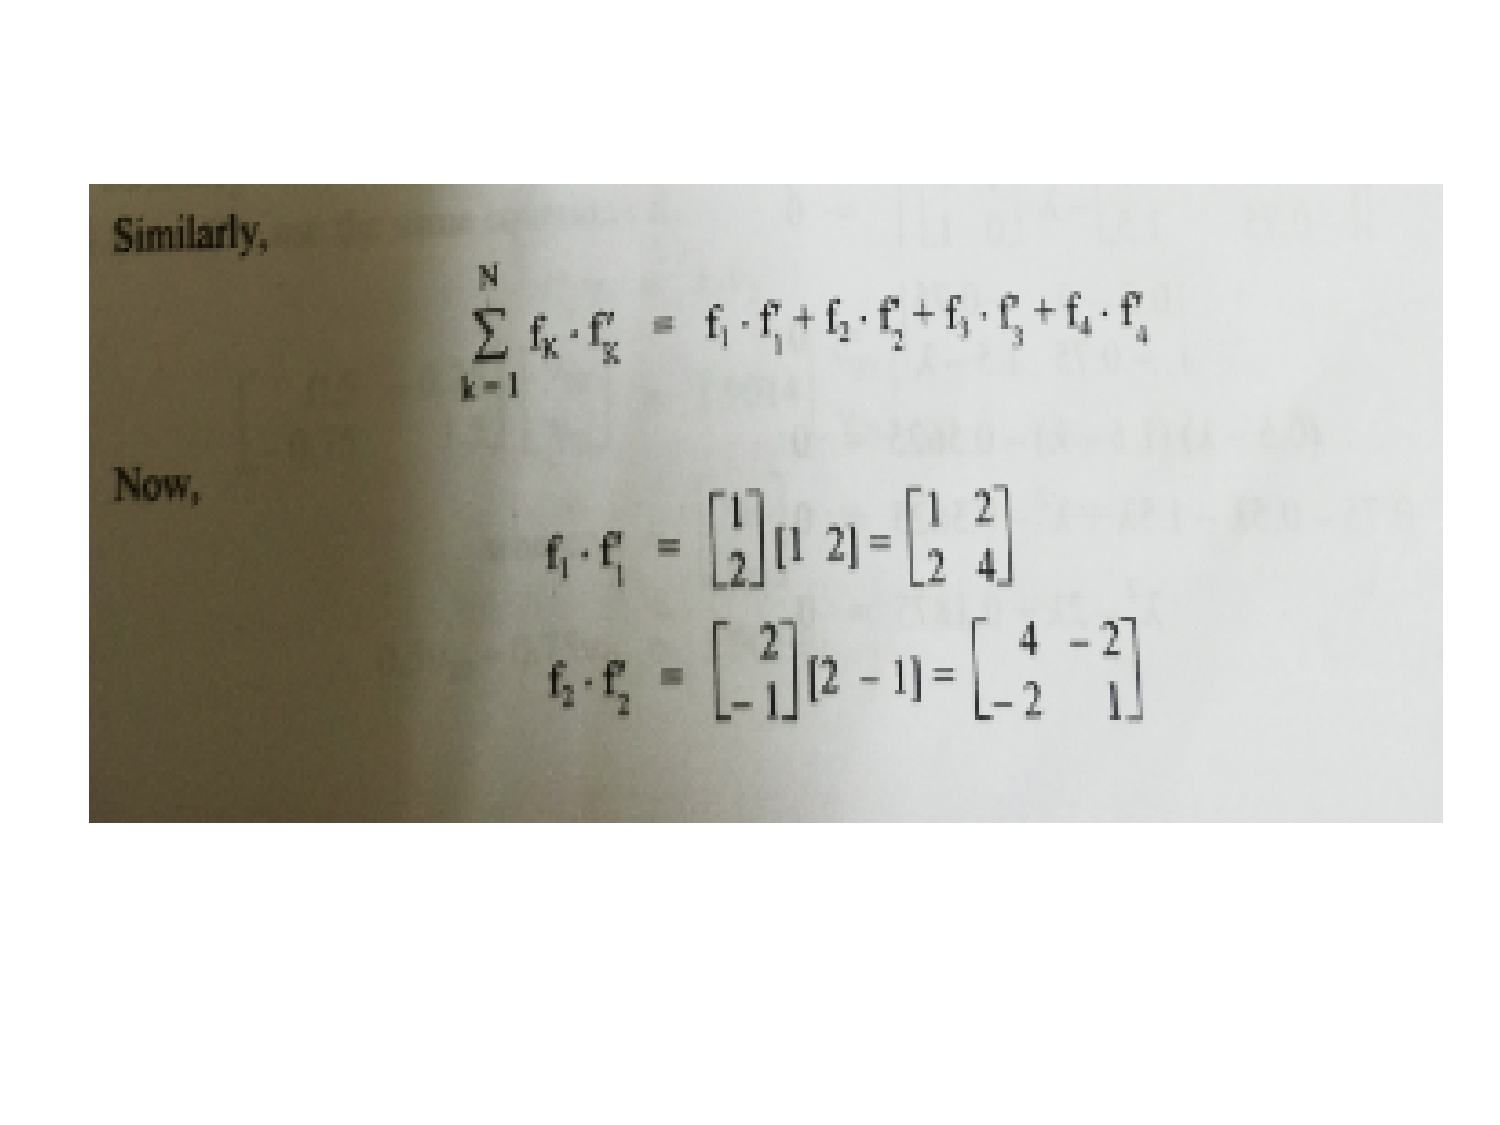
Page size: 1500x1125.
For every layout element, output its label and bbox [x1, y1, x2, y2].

picture [89, 184, 1443, 823]
